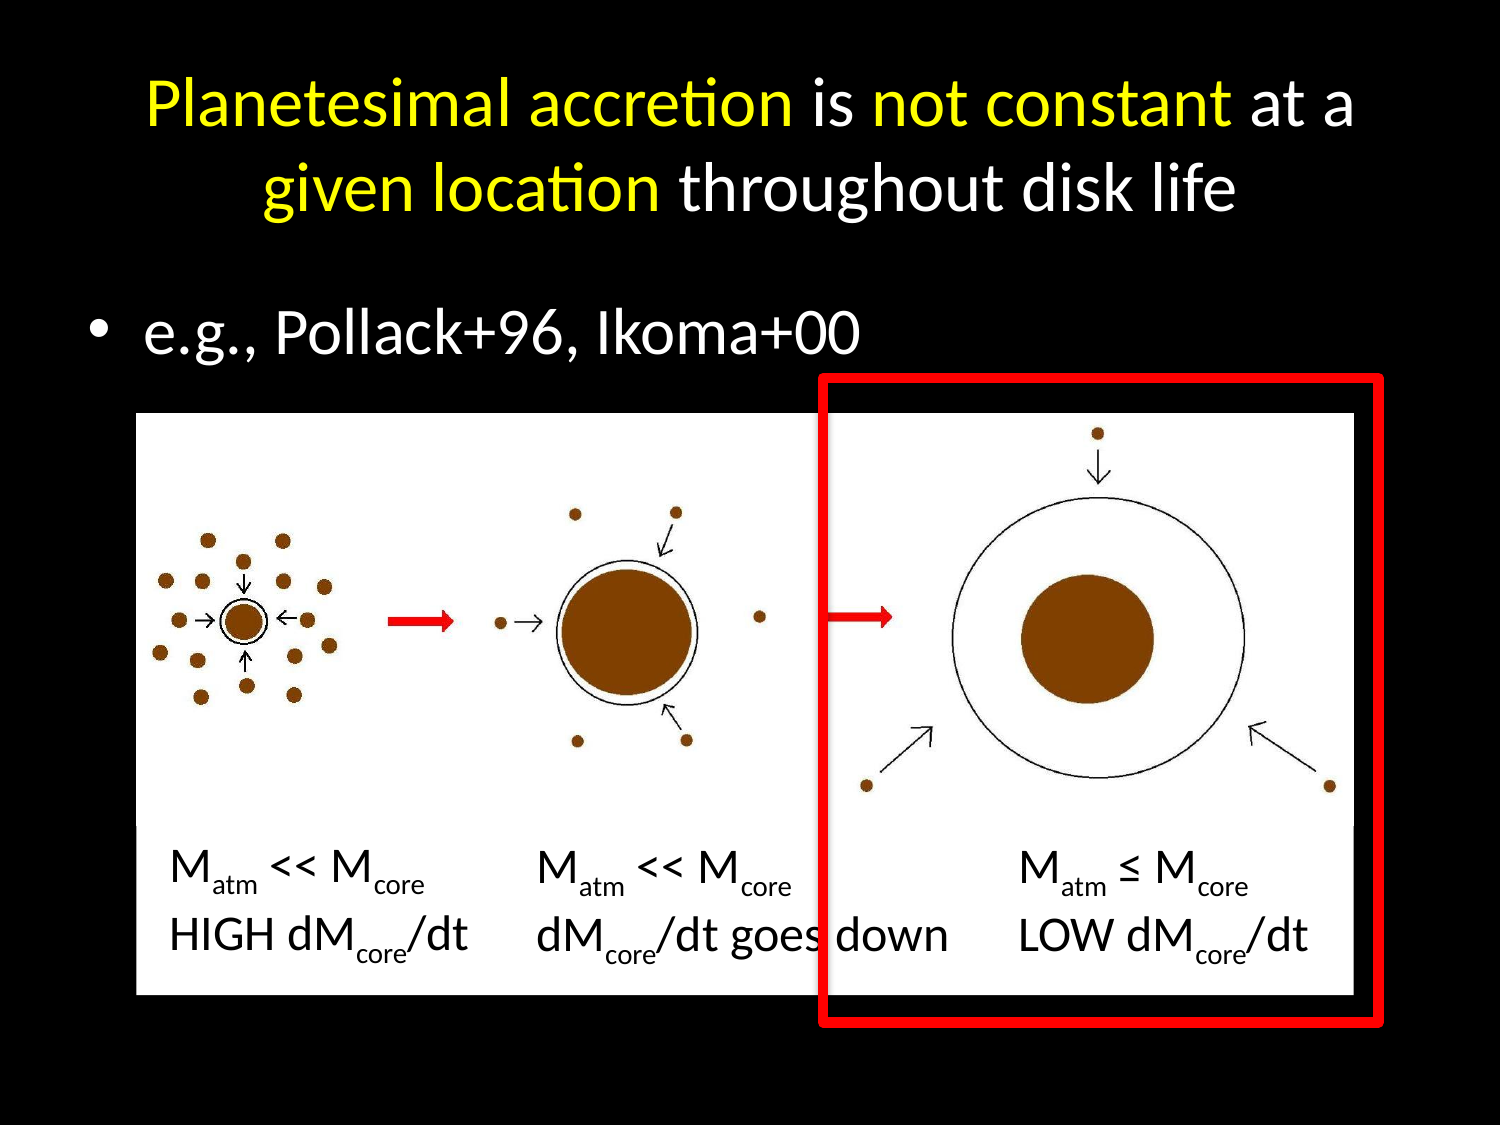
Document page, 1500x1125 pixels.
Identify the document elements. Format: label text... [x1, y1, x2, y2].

list e.g., Pollack+96, Ikoma+00 [72, 280, 1423, 1023]
text_box [822, 377, 1379, 1023]
title Planetesimal accretion is not constant at a given location throughout disk life [75, 46, 1426, 235]
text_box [136, 413, 1354, 996]
